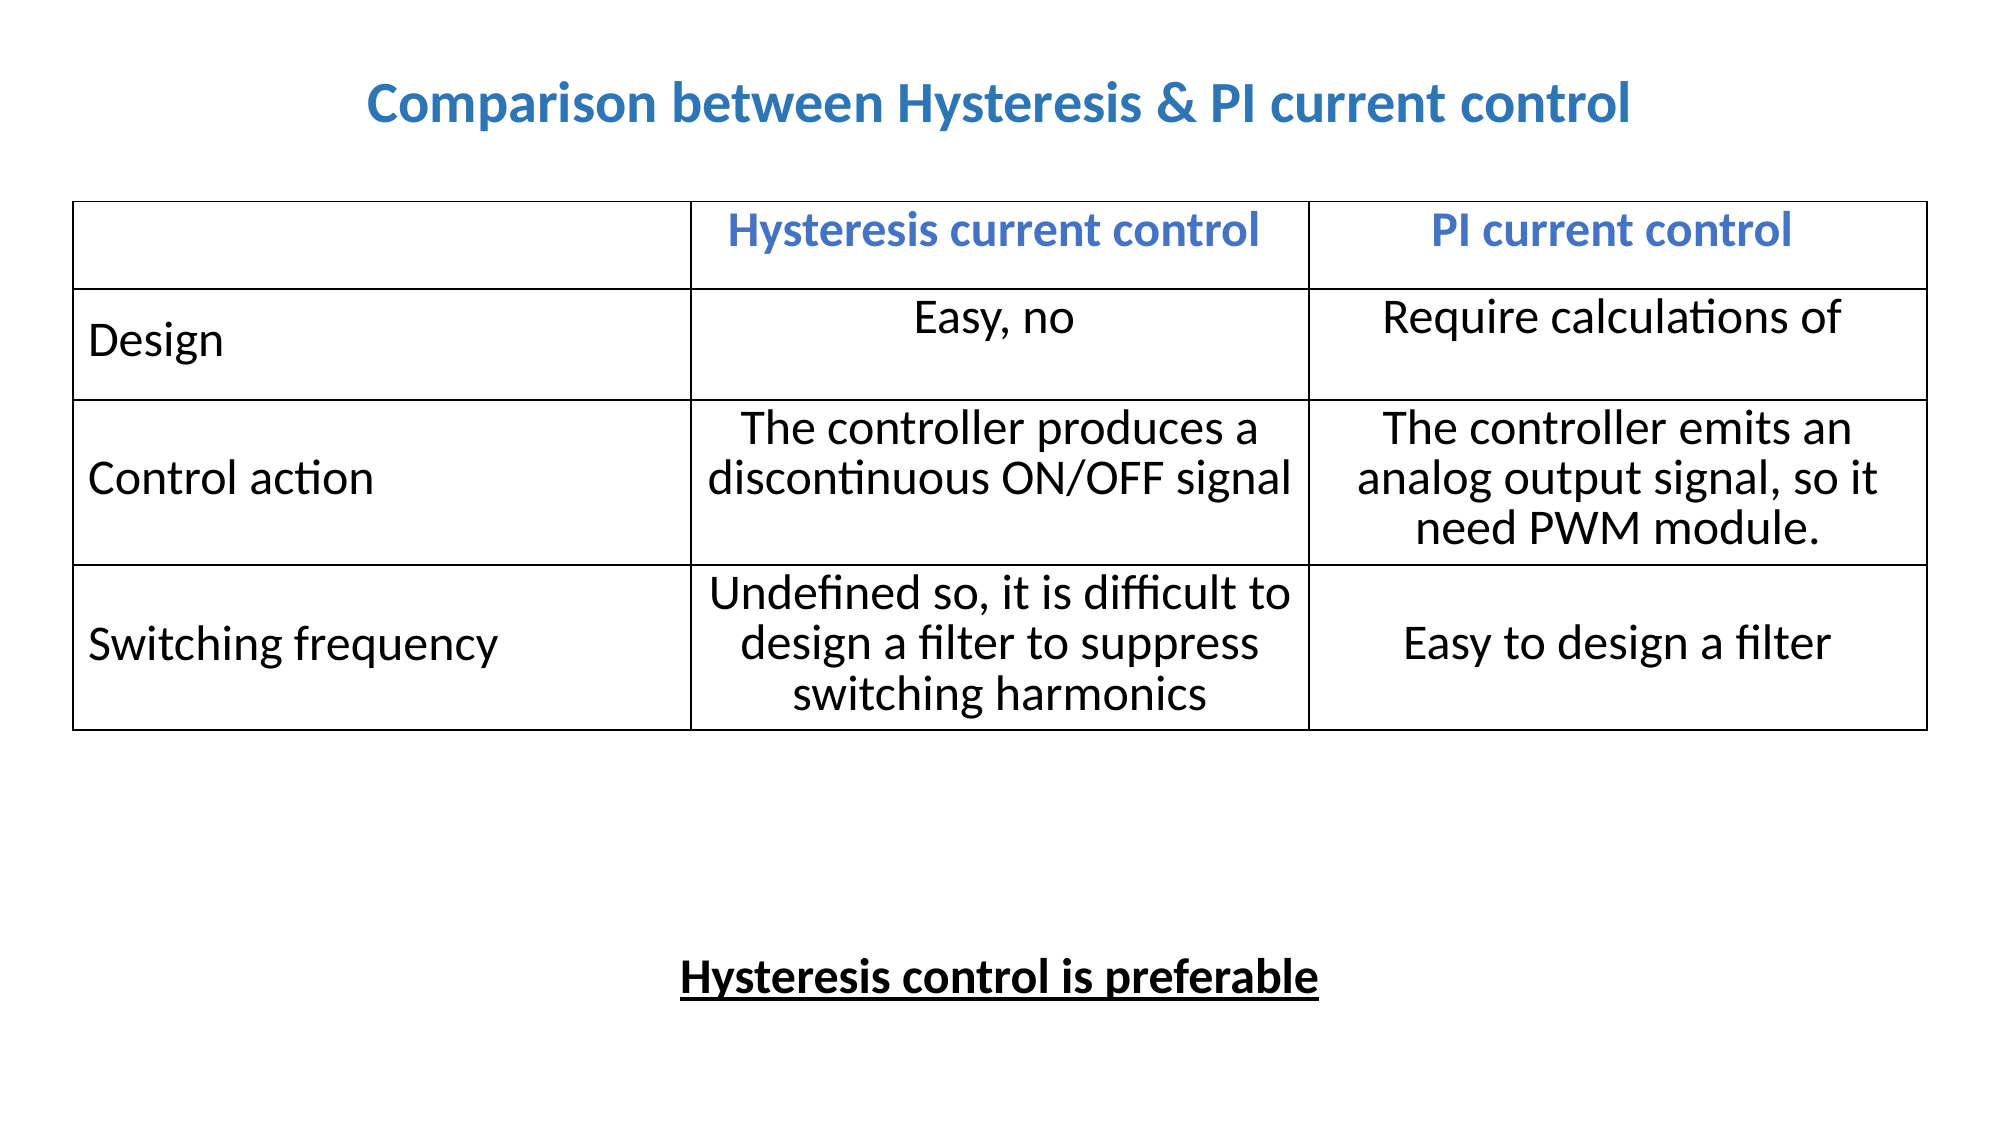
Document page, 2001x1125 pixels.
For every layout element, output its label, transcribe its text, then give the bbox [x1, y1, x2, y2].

text_box Comparison between Hysteresis & PI current control [352, 56, 1647, 142]
text_box Hysteresis control is preferable [665, 936, 1335, 1012]
